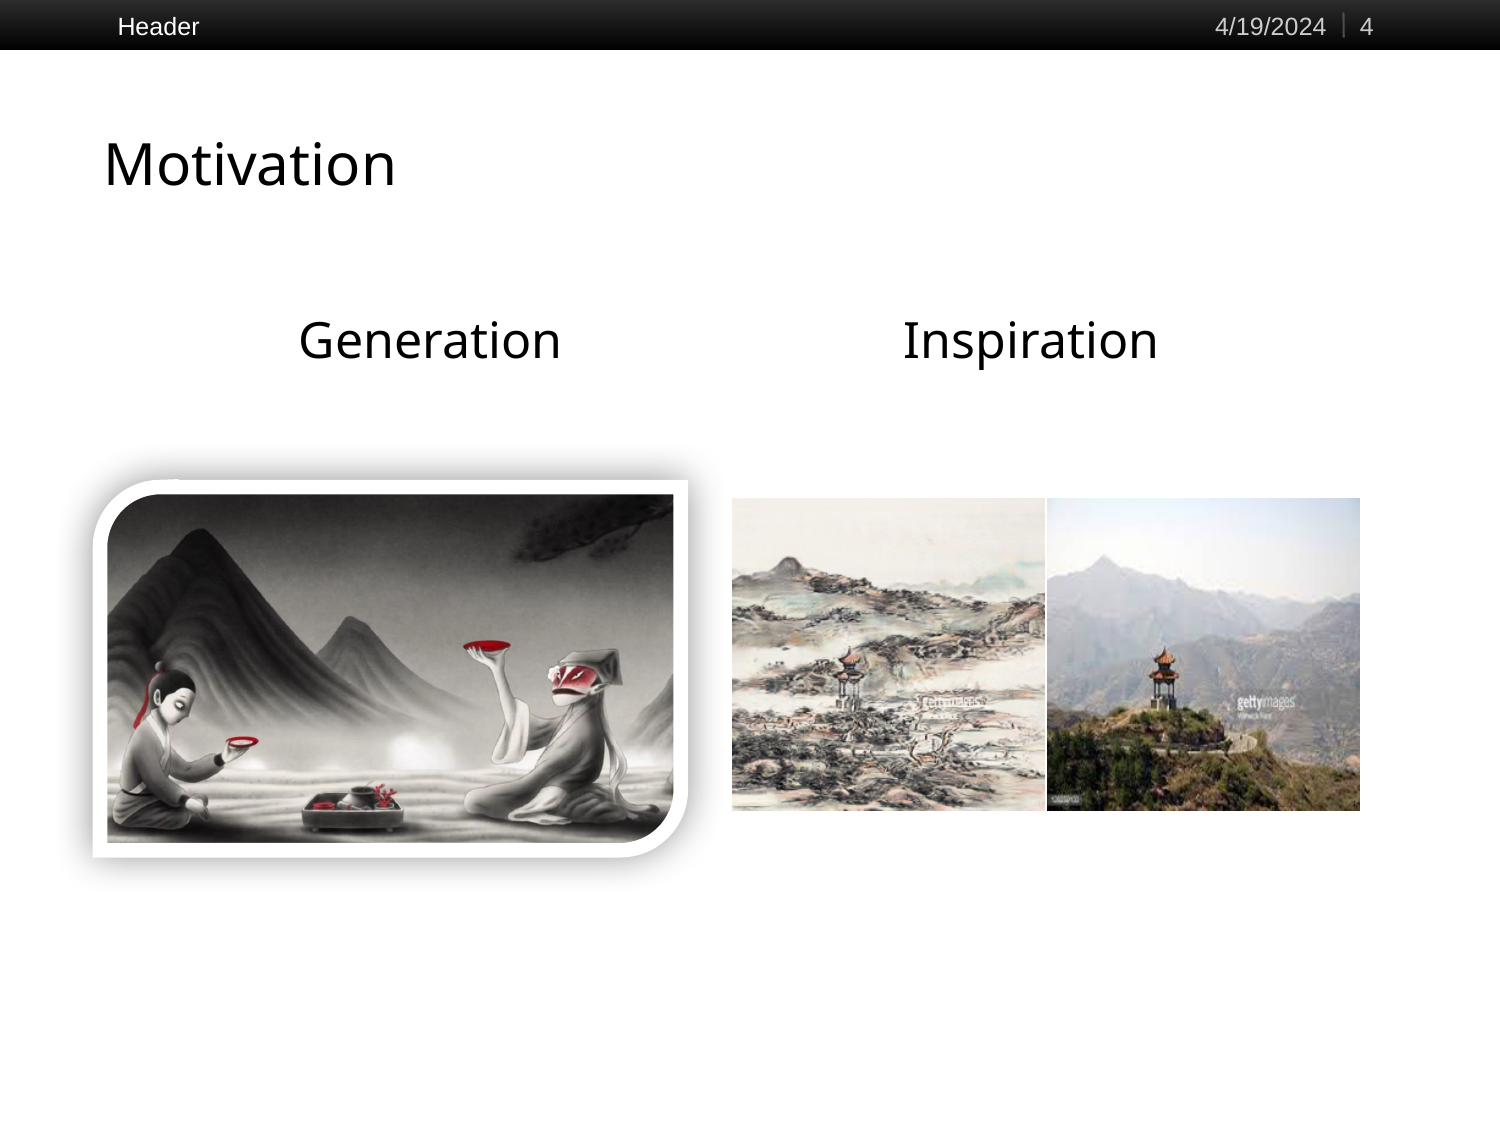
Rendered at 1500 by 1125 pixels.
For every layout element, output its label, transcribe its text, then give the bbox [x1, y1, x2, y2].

picture [99, 486, 681, 851]
slide_number 4 [1359, 0, 1500, 50]
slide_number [1152, 0, 1328, 50]
footer Header [102, 0, 941, 50]
picture [1047, 498, 1361, 811]
list [99, 243, 1400, 881]
title Motivation [88, 119, 1389, 232]
picture [732, 498, 1046, 811]
text_box Generation [284, 300, 649, 376]
text_box Inspiration [888, 300, 1254, 376]
